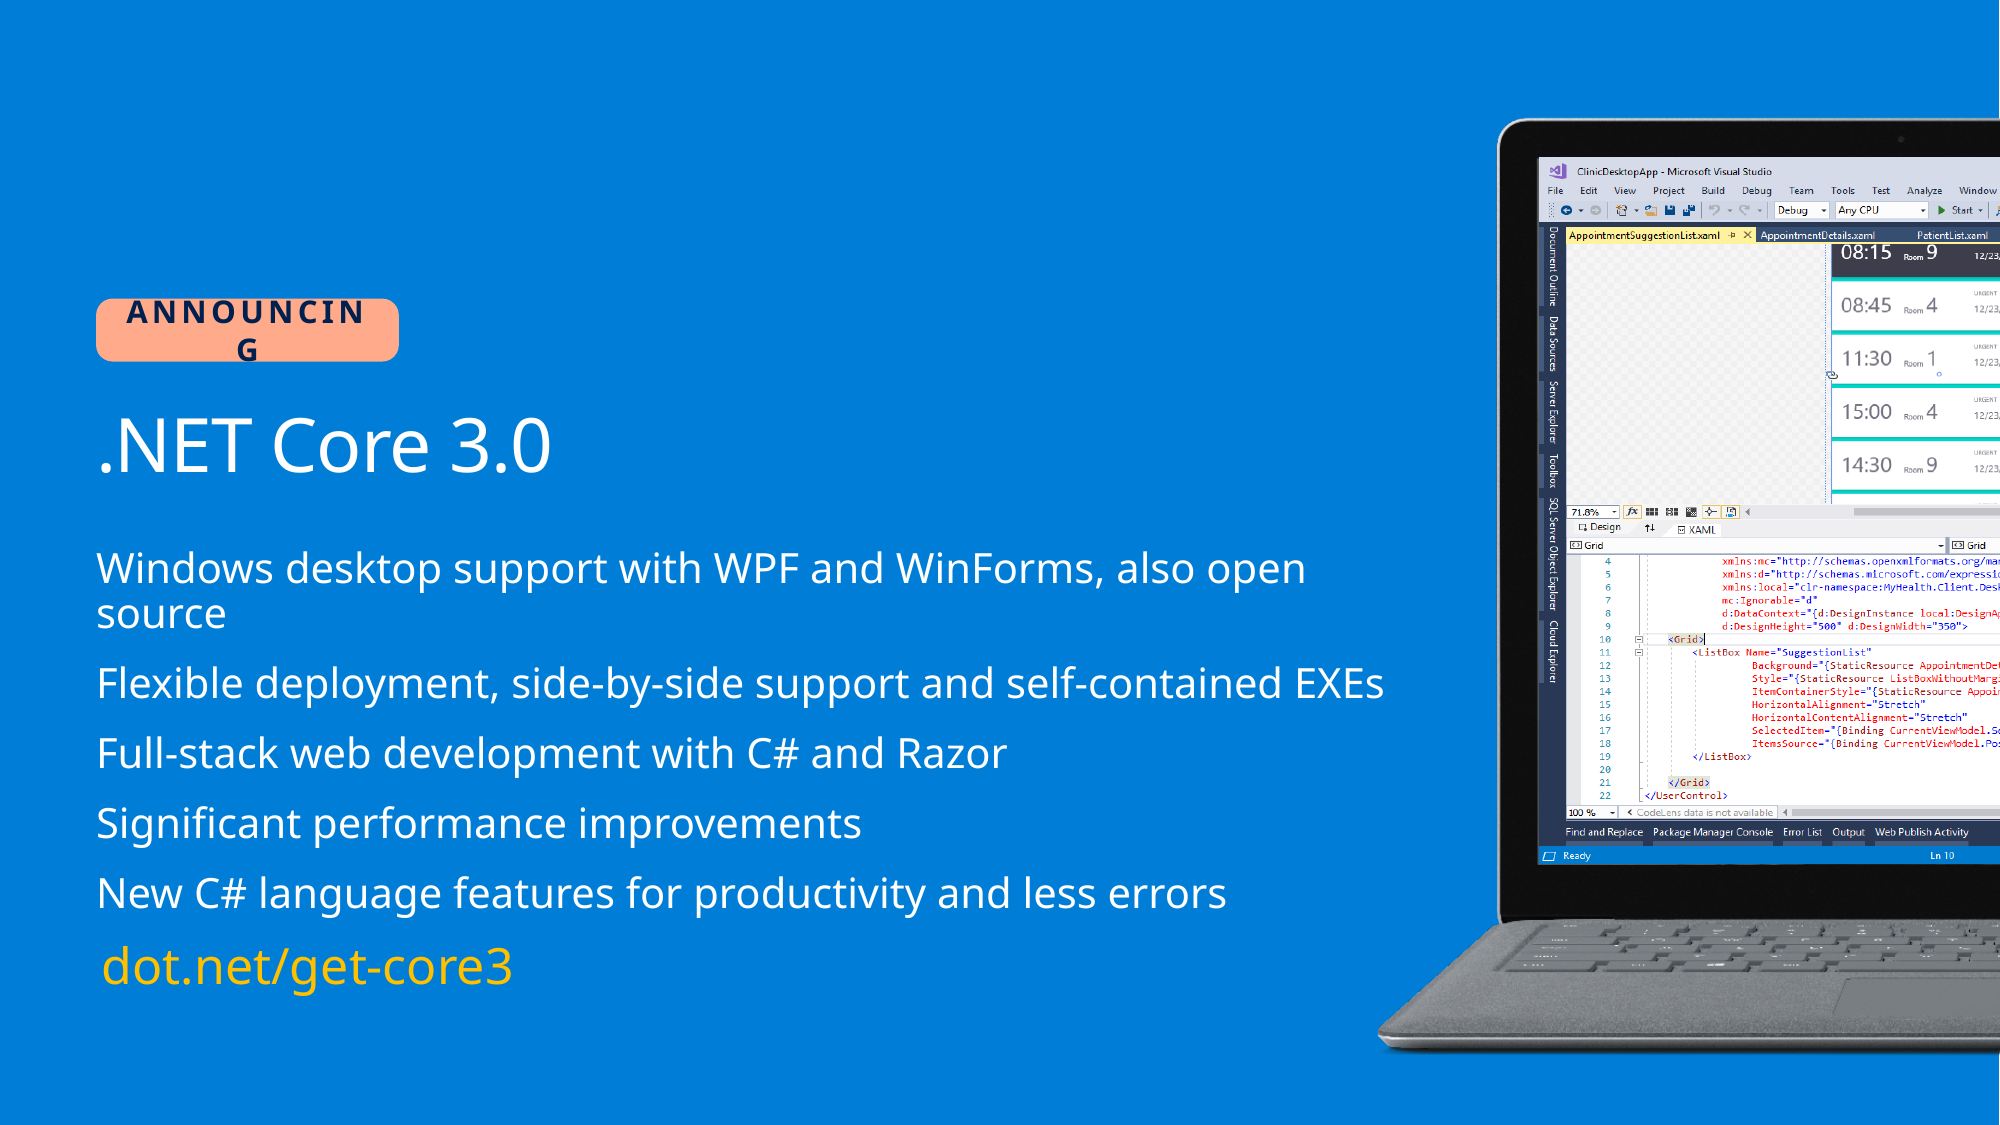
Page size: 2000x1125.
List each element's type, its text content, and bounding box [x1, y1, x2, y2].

text_box Windows desktop support with WPF and WinForms, also open source Flexible deployment, side-by-side support and self-contained EXEs Full-stack web development with C# and Razor Significant performance improvements New C# language features for productivity and less errors [96, 547, 1161, 917]
text_box ANNOUNCING [95, 297, 400, 363]
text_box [1161, 0, 2000, 1125]
text_box dot.net/get-core3 [71, 917, 1161, 1020]
text_box .NET Core 3.0 [96, 407, 1161, 489]
